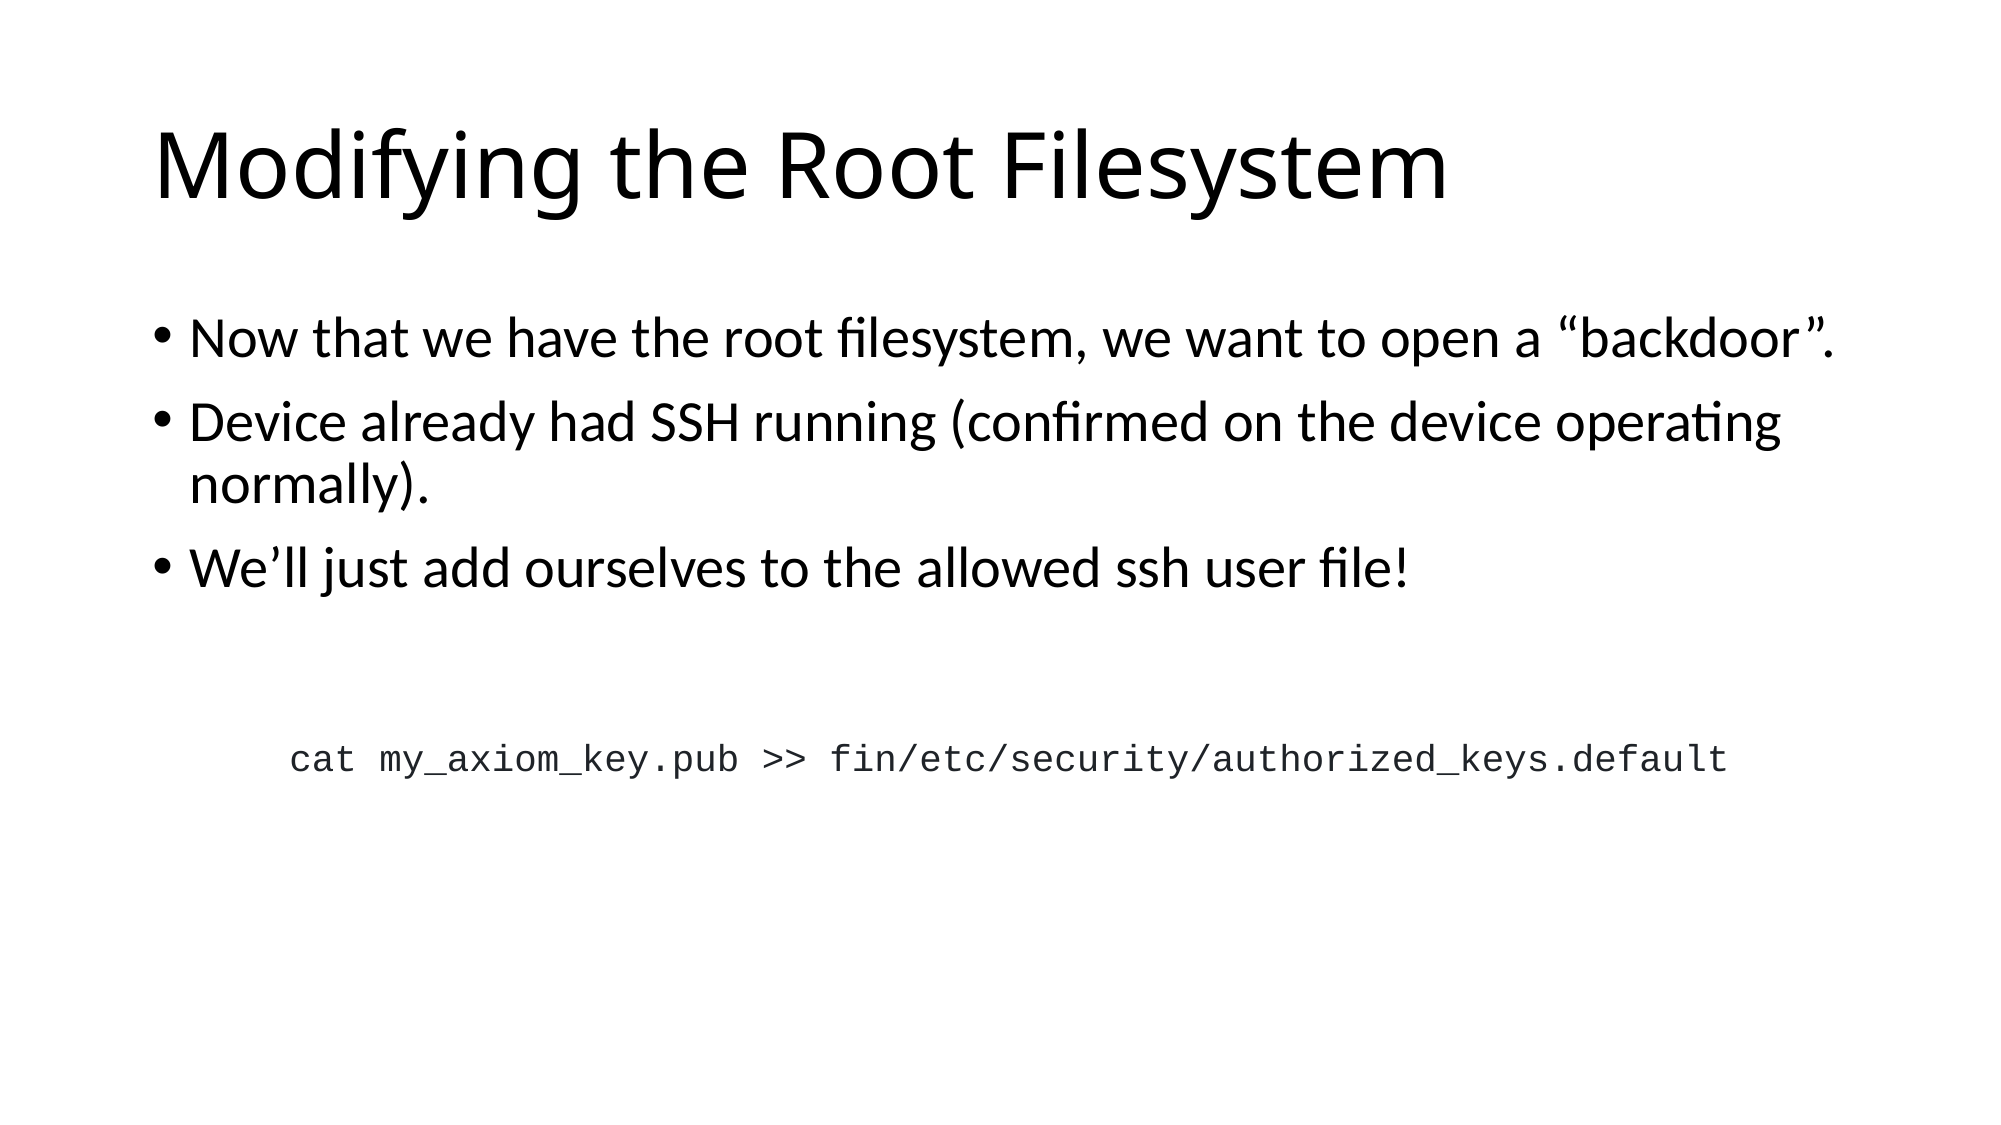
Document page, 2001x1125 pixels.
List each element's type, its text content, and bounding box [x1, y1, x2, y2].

list Now that we have the root filesystem, we want to open a “backdoor”. Device already had SSH running (confirmed on the device operating normally). We’ll just add ourselves to the allowed ssh user file! [137, 299, 1863, 684]
title Modifying the Root Filesystem [137, 59, 1863, 278]
text_box cat my_axiom_key.pub >> fin/etc/security/authorized_keys.default [289, 733, 1743, 780]
